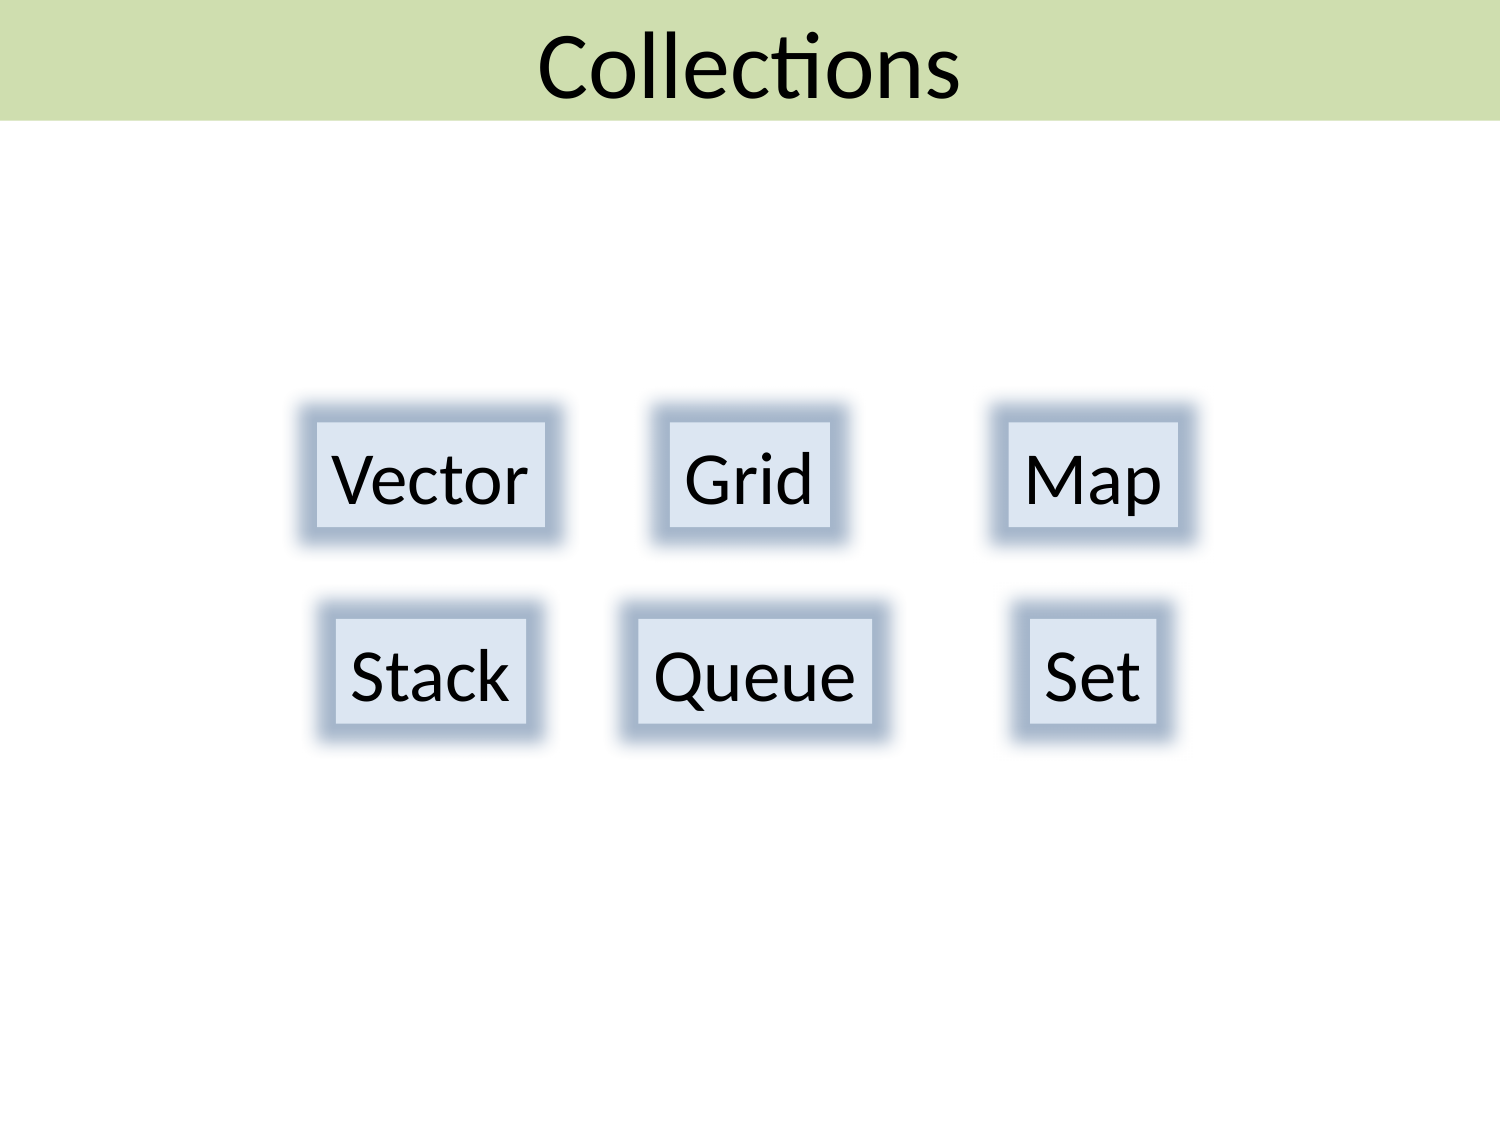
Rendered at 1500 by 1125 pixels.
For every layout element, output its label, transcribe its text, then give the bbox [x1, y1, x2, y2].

text_box Set [1030, 618, 1157, 724]
text_box Map [1008, 422, 1178, 528]
text_box Vector [317, 422, 545, 528]
text_box Stack [335, 618, 527, 724]
text_box Grid [669, 422, 830, 528]
text_box Queue [638, 618, 873, 724]
text_box Collections [0, 0, 1500, 121]
